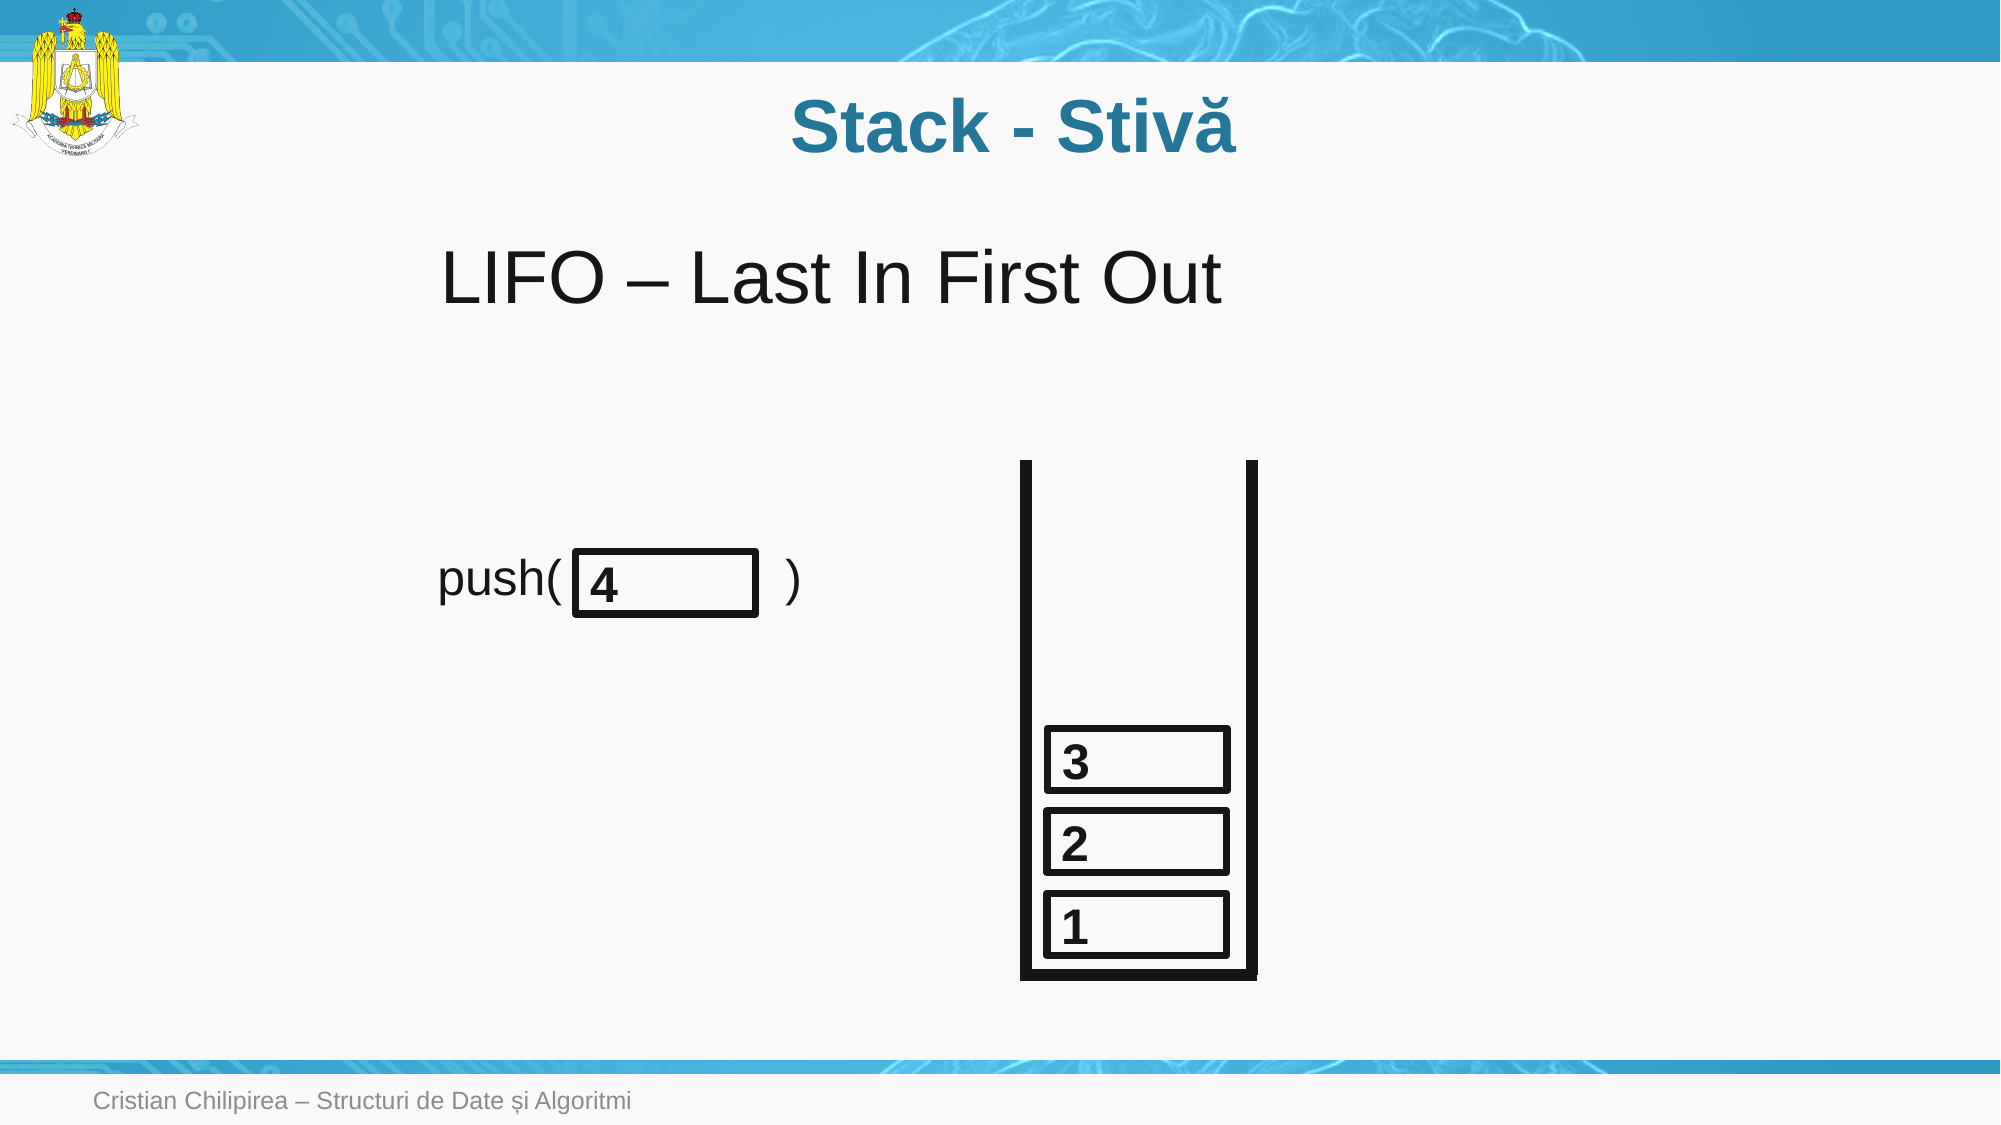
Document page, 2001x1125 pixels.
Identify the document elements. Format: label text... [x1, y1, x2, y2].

title Stack - Stivă [150, 76, 1876, 180]
text_box LIFO – Last In First Out [425, 231, 1338, 359]
picture [0, 1060, 2000, 1074]
text_box 1 [1046, 893, 1227, 956]
text_box 4 [575, 551, 756, 614]
picture [0, 0, 2000, 156]
text_box 3 [1047, 728, 1227, 791]
text_box 2 [1046, 810, 1227, 873]
text_box push( ) [422, 538, 819, 613]
footer Cristian Chilipirea – Structuri de Date și Algoritmi [77, 1073, 1338, 1125]
